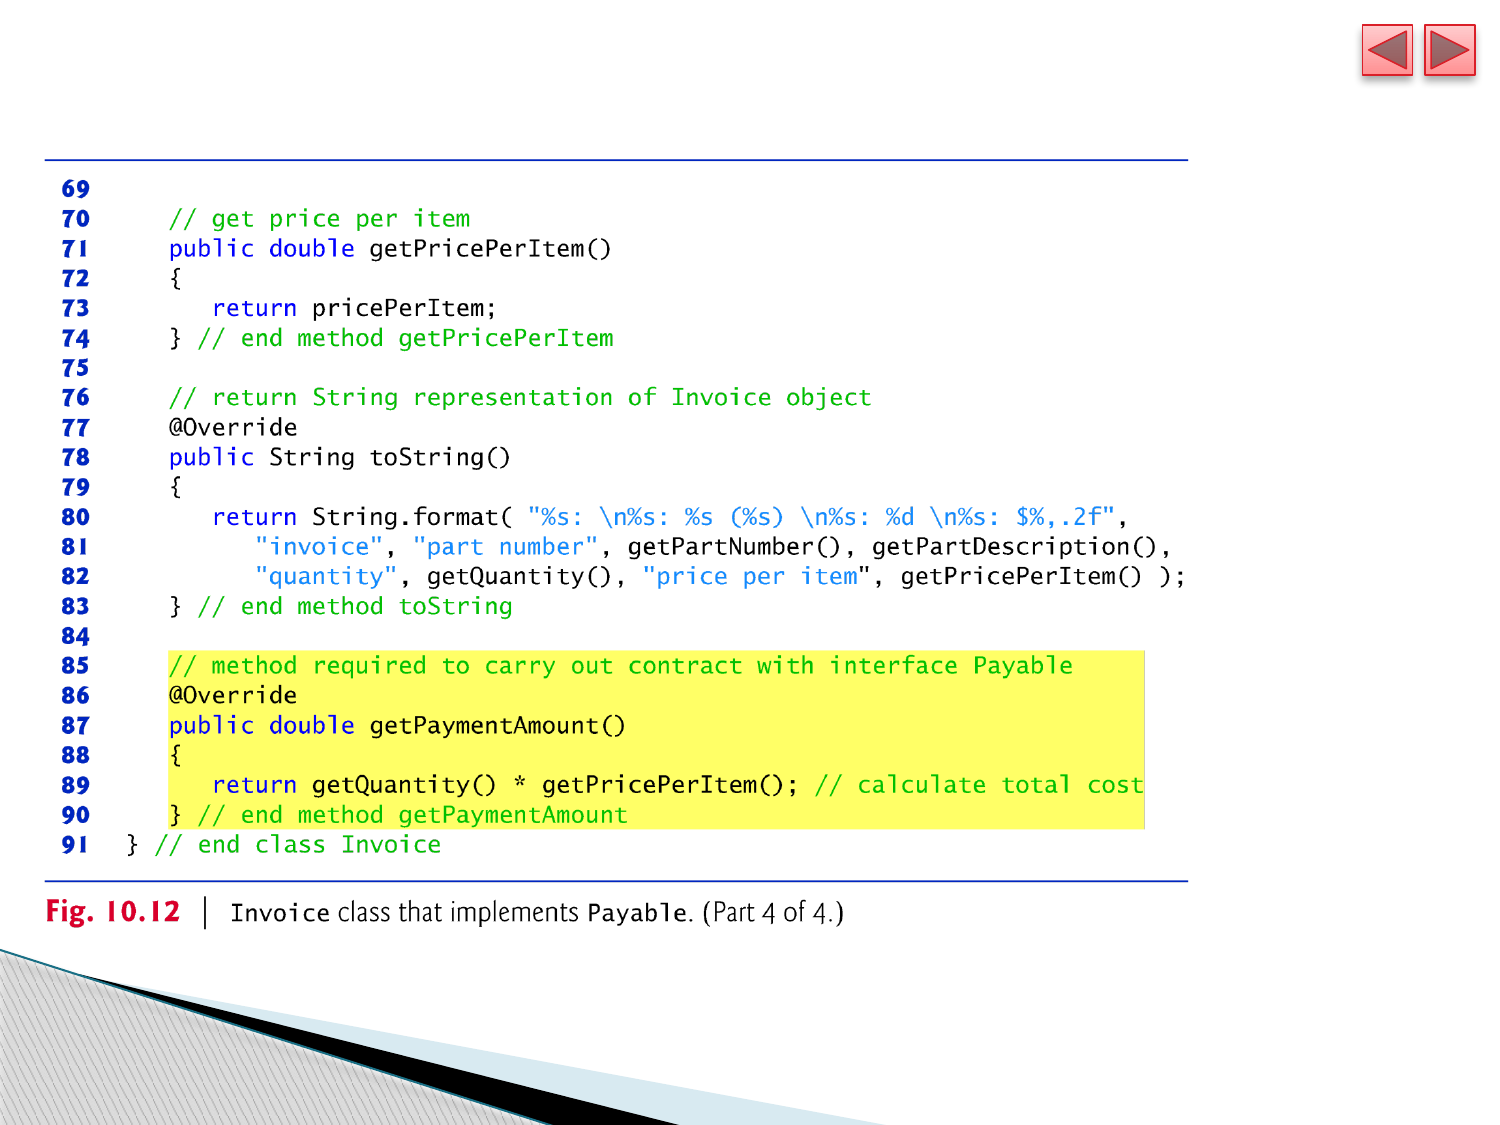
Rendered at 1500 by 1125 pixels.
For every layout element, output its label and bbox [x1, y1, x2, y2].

picture [0, 106, 1500, 1018]
